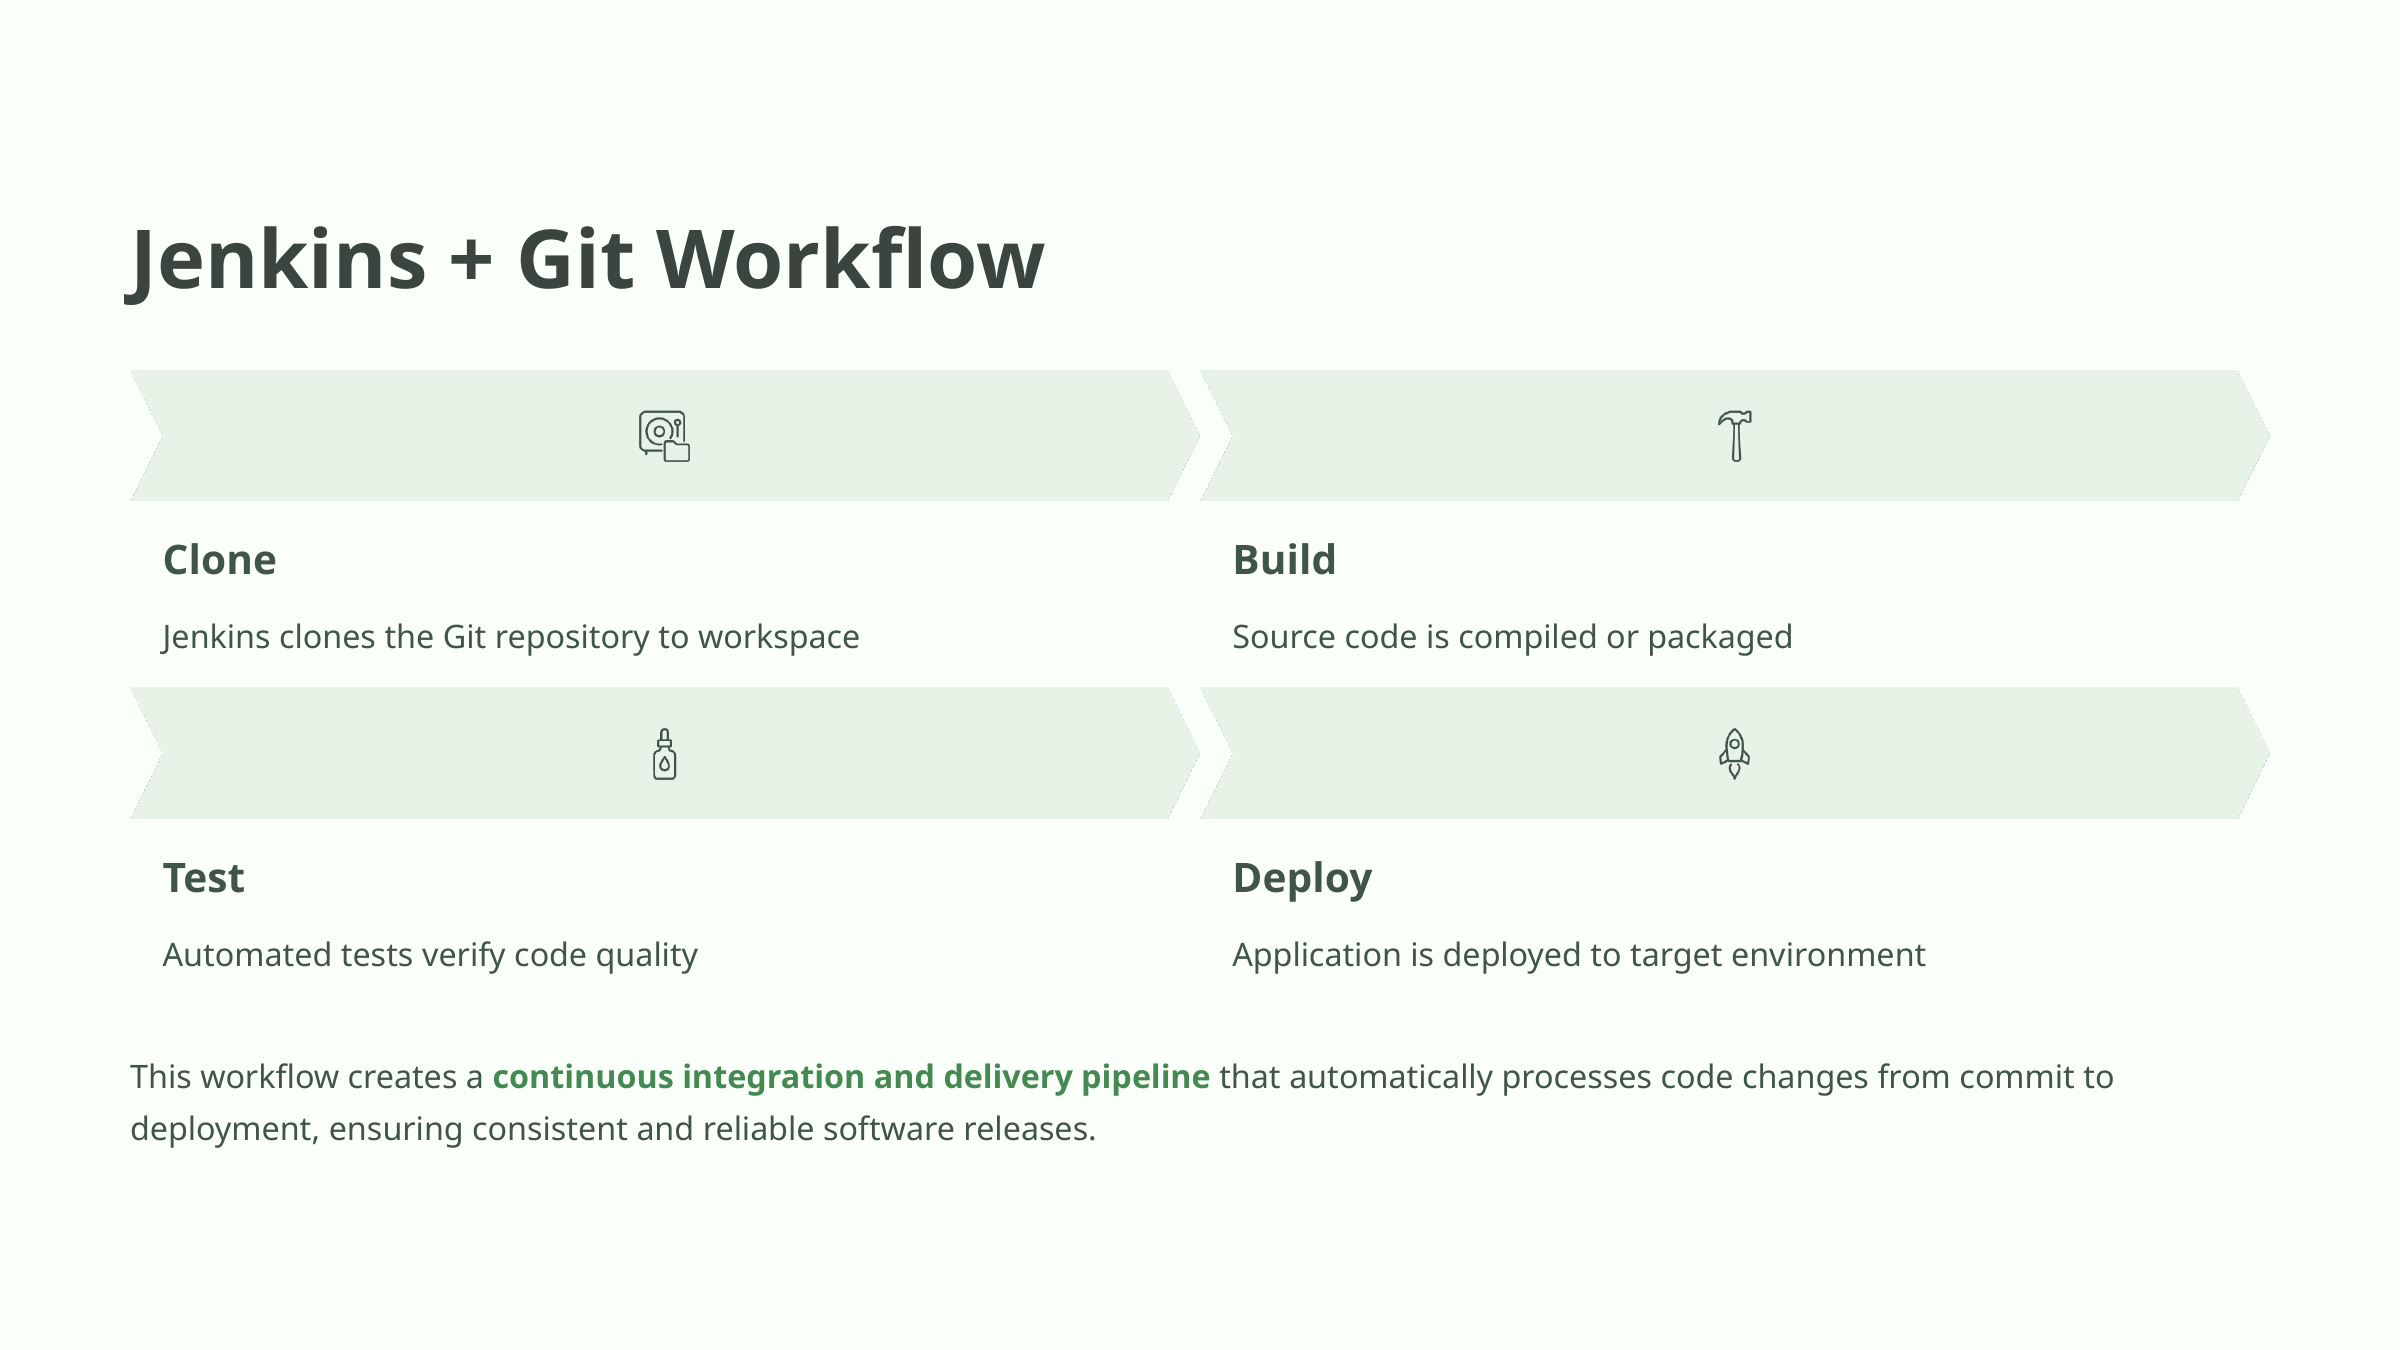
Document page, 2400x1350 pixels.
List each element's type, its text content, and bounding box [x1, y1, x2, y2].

text_box Deploy [1232, 850, 1640, 902]
text_box Test [162, 850, 570, 902]
text_box Build [1232, 532, 1640, 584]
text_box This workflow creates a continuous integration and delivery pipeline that automatically processes code changes from commit to deployment, ensuring consistent and reliable software releases. [130, 1042, 2270, 1147]
text_box Clone [162, 532, 570, 584]
text_box Jenkins + Git Workflow [130, 203, 1092, 305]
text_box Jenkins clones the Git repository to workspace [162, 603, 1168, 656]
text_box Automated tests verify code quality [162, 921, 1168, 974]
picture [130, 370, 2270, 501]
text_box Application is deployed to target environment [1232, 921, 2238, 974]
picture [130, 687, 2270, 819]
text_box Source code is compiled or packaged [1232, 603, 2238, 656]
